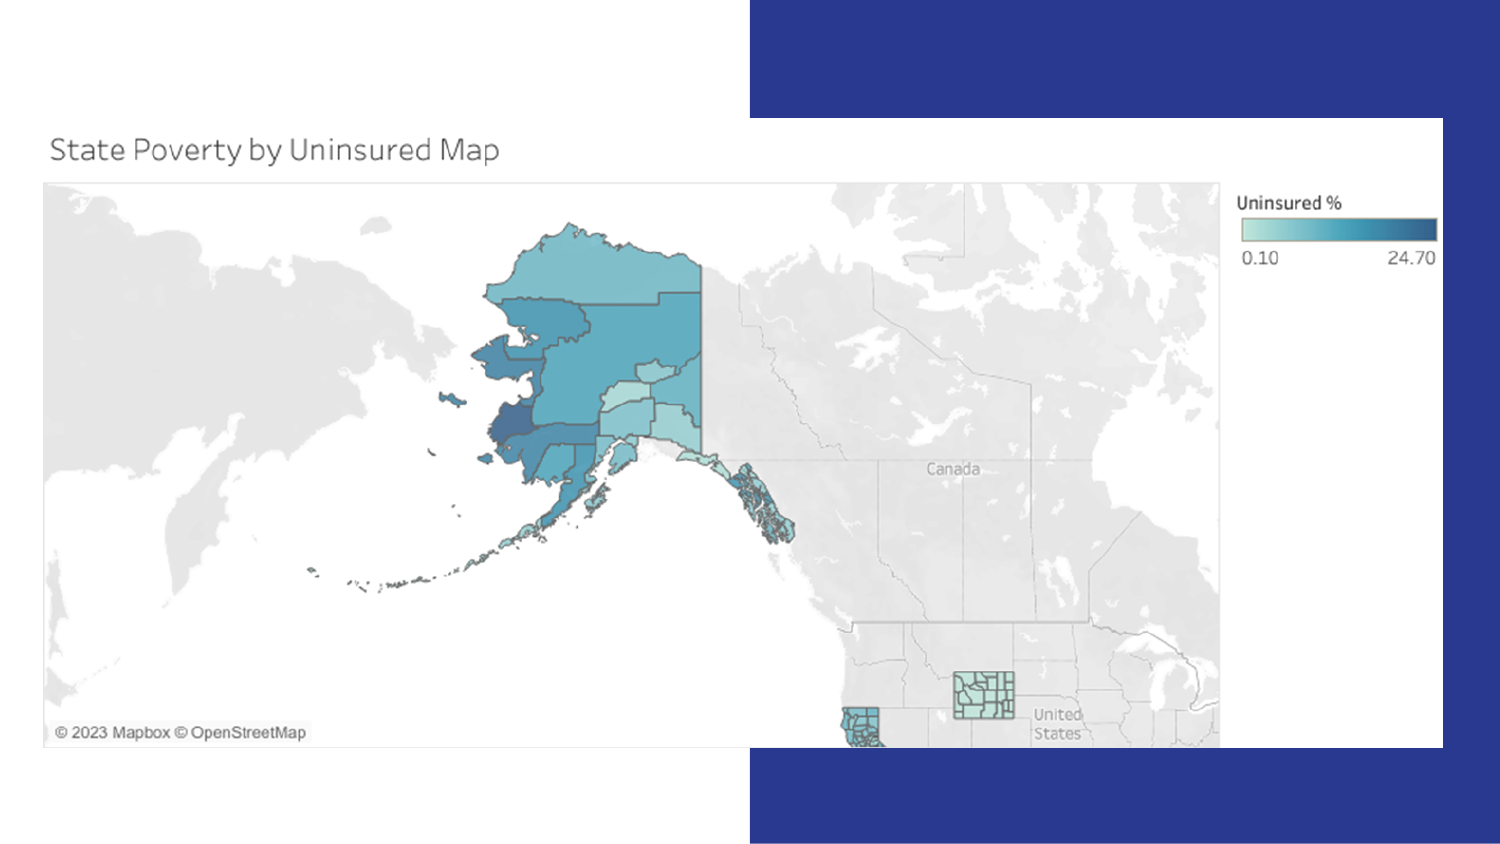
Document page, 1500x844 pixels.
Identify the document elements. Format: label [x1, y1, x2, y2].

picture [43, 118, 1444, 748]
